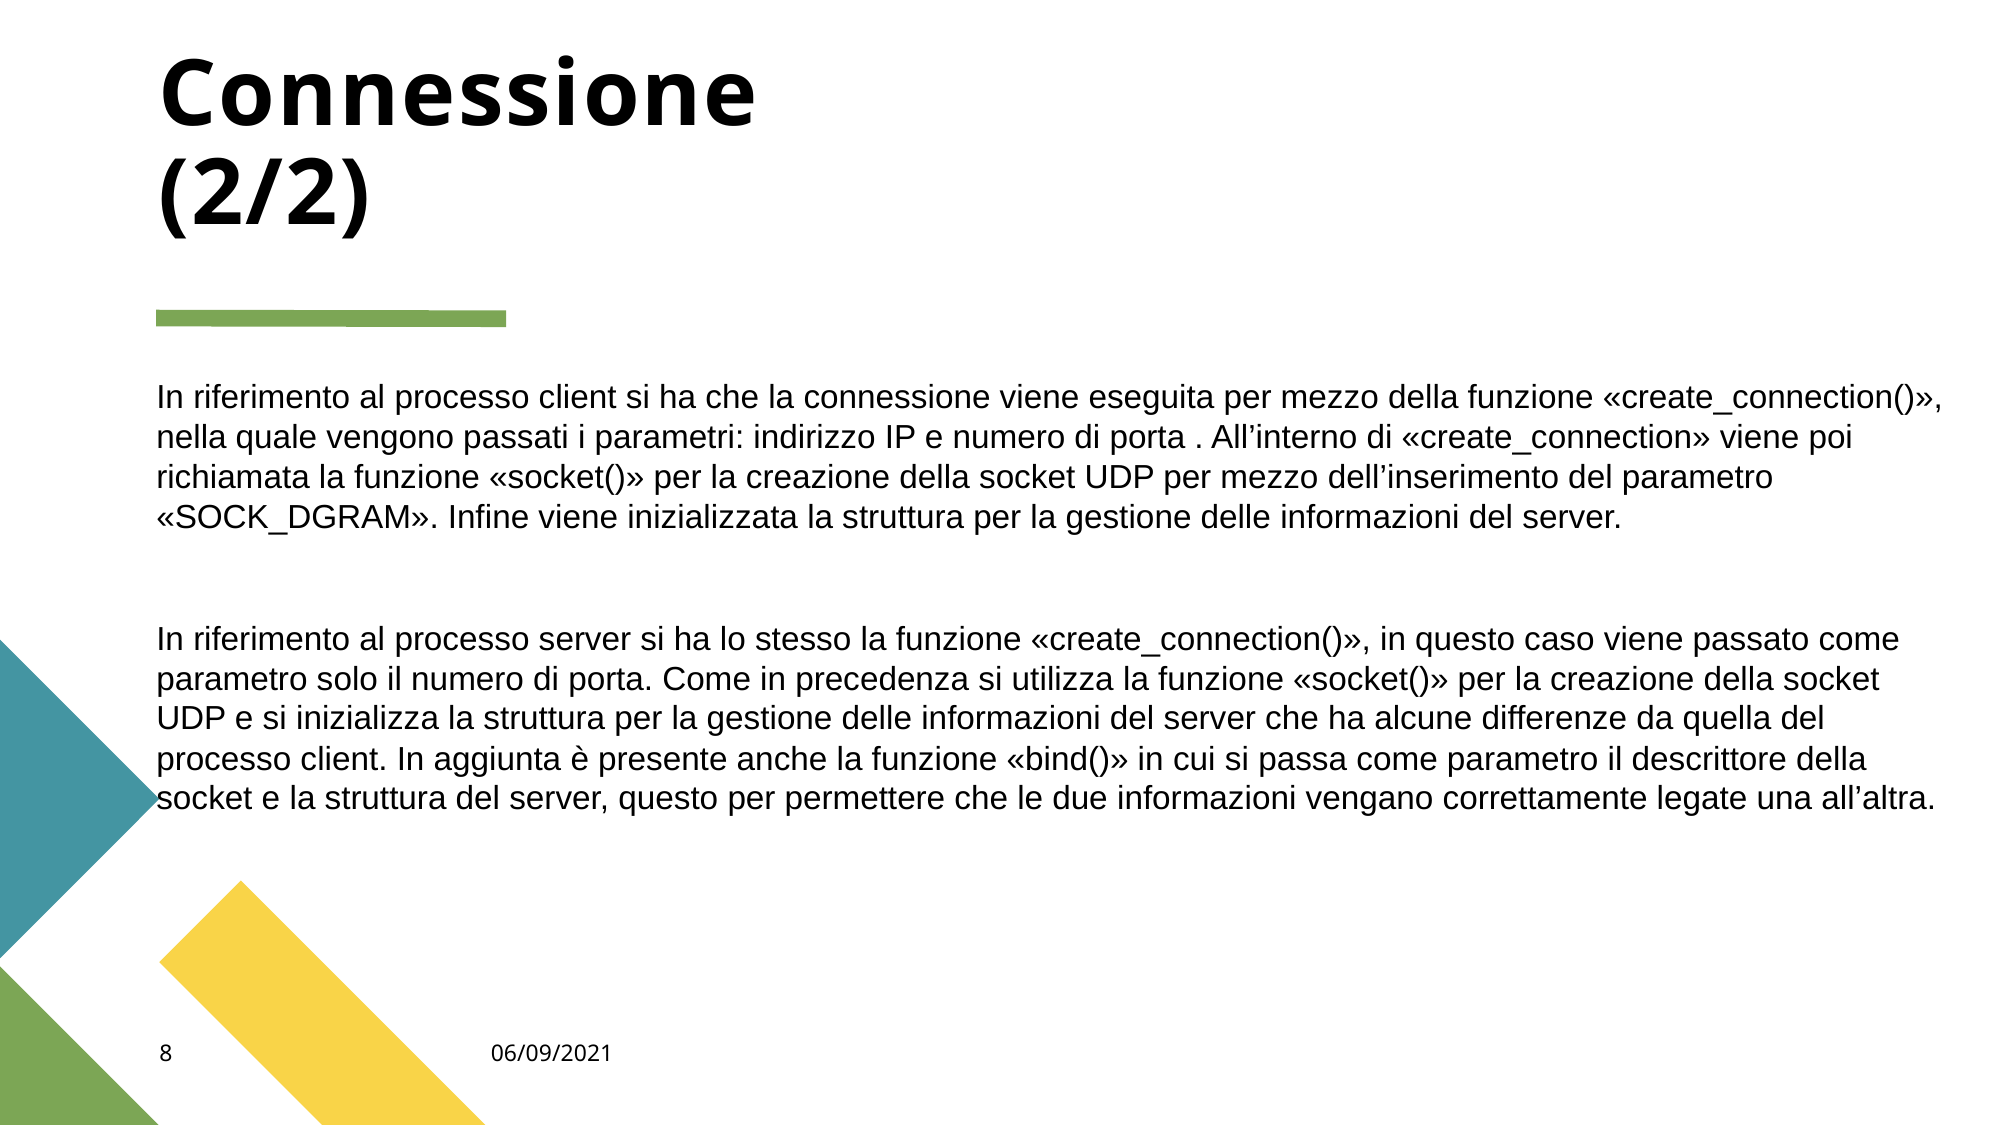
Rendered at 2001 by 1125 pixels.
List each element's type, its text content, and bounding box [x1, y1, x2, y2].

title Connessione (2/2) [158, 144, 969, 245]
slide_number 8 [159, 1038, 246, 1080]
list In riferimento al processo client si ha che la connessione viene eseguita per mezzo della funzione «create_connection()», nella quale vengono passati i parametri: indirizzo IP e numero di porta . All’interno di «create_connection» viene poi richiamata la funzione «socket()» per la creazione della socket UDP per mezzo dell’inserimento del parametro «SOCK_DGRAM». Infine viene inizializzata la struttura per la gestione delle informazioni del server. In riferimento al processo server si ha lo stesso la funzione «create_connection()», in questo caso viene passato come parametro solo il numero di porta. Come in precedenza si utilizza la funzione «socket()» per la creazione della socket UDP e si inizializza la struttura per la gestione delle informazioni del server che ha alcune differenze da quella del processo client. In aggiunta è presente anche la funzione «bind()» in cui si passa come parametro il descrittore della socket e la struttura del server, questo per permettere che le due informazioni vengano correttamente legate una all’altra. [156, 375, 1948, 891]
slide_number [490, 1038, 707, 1080]
